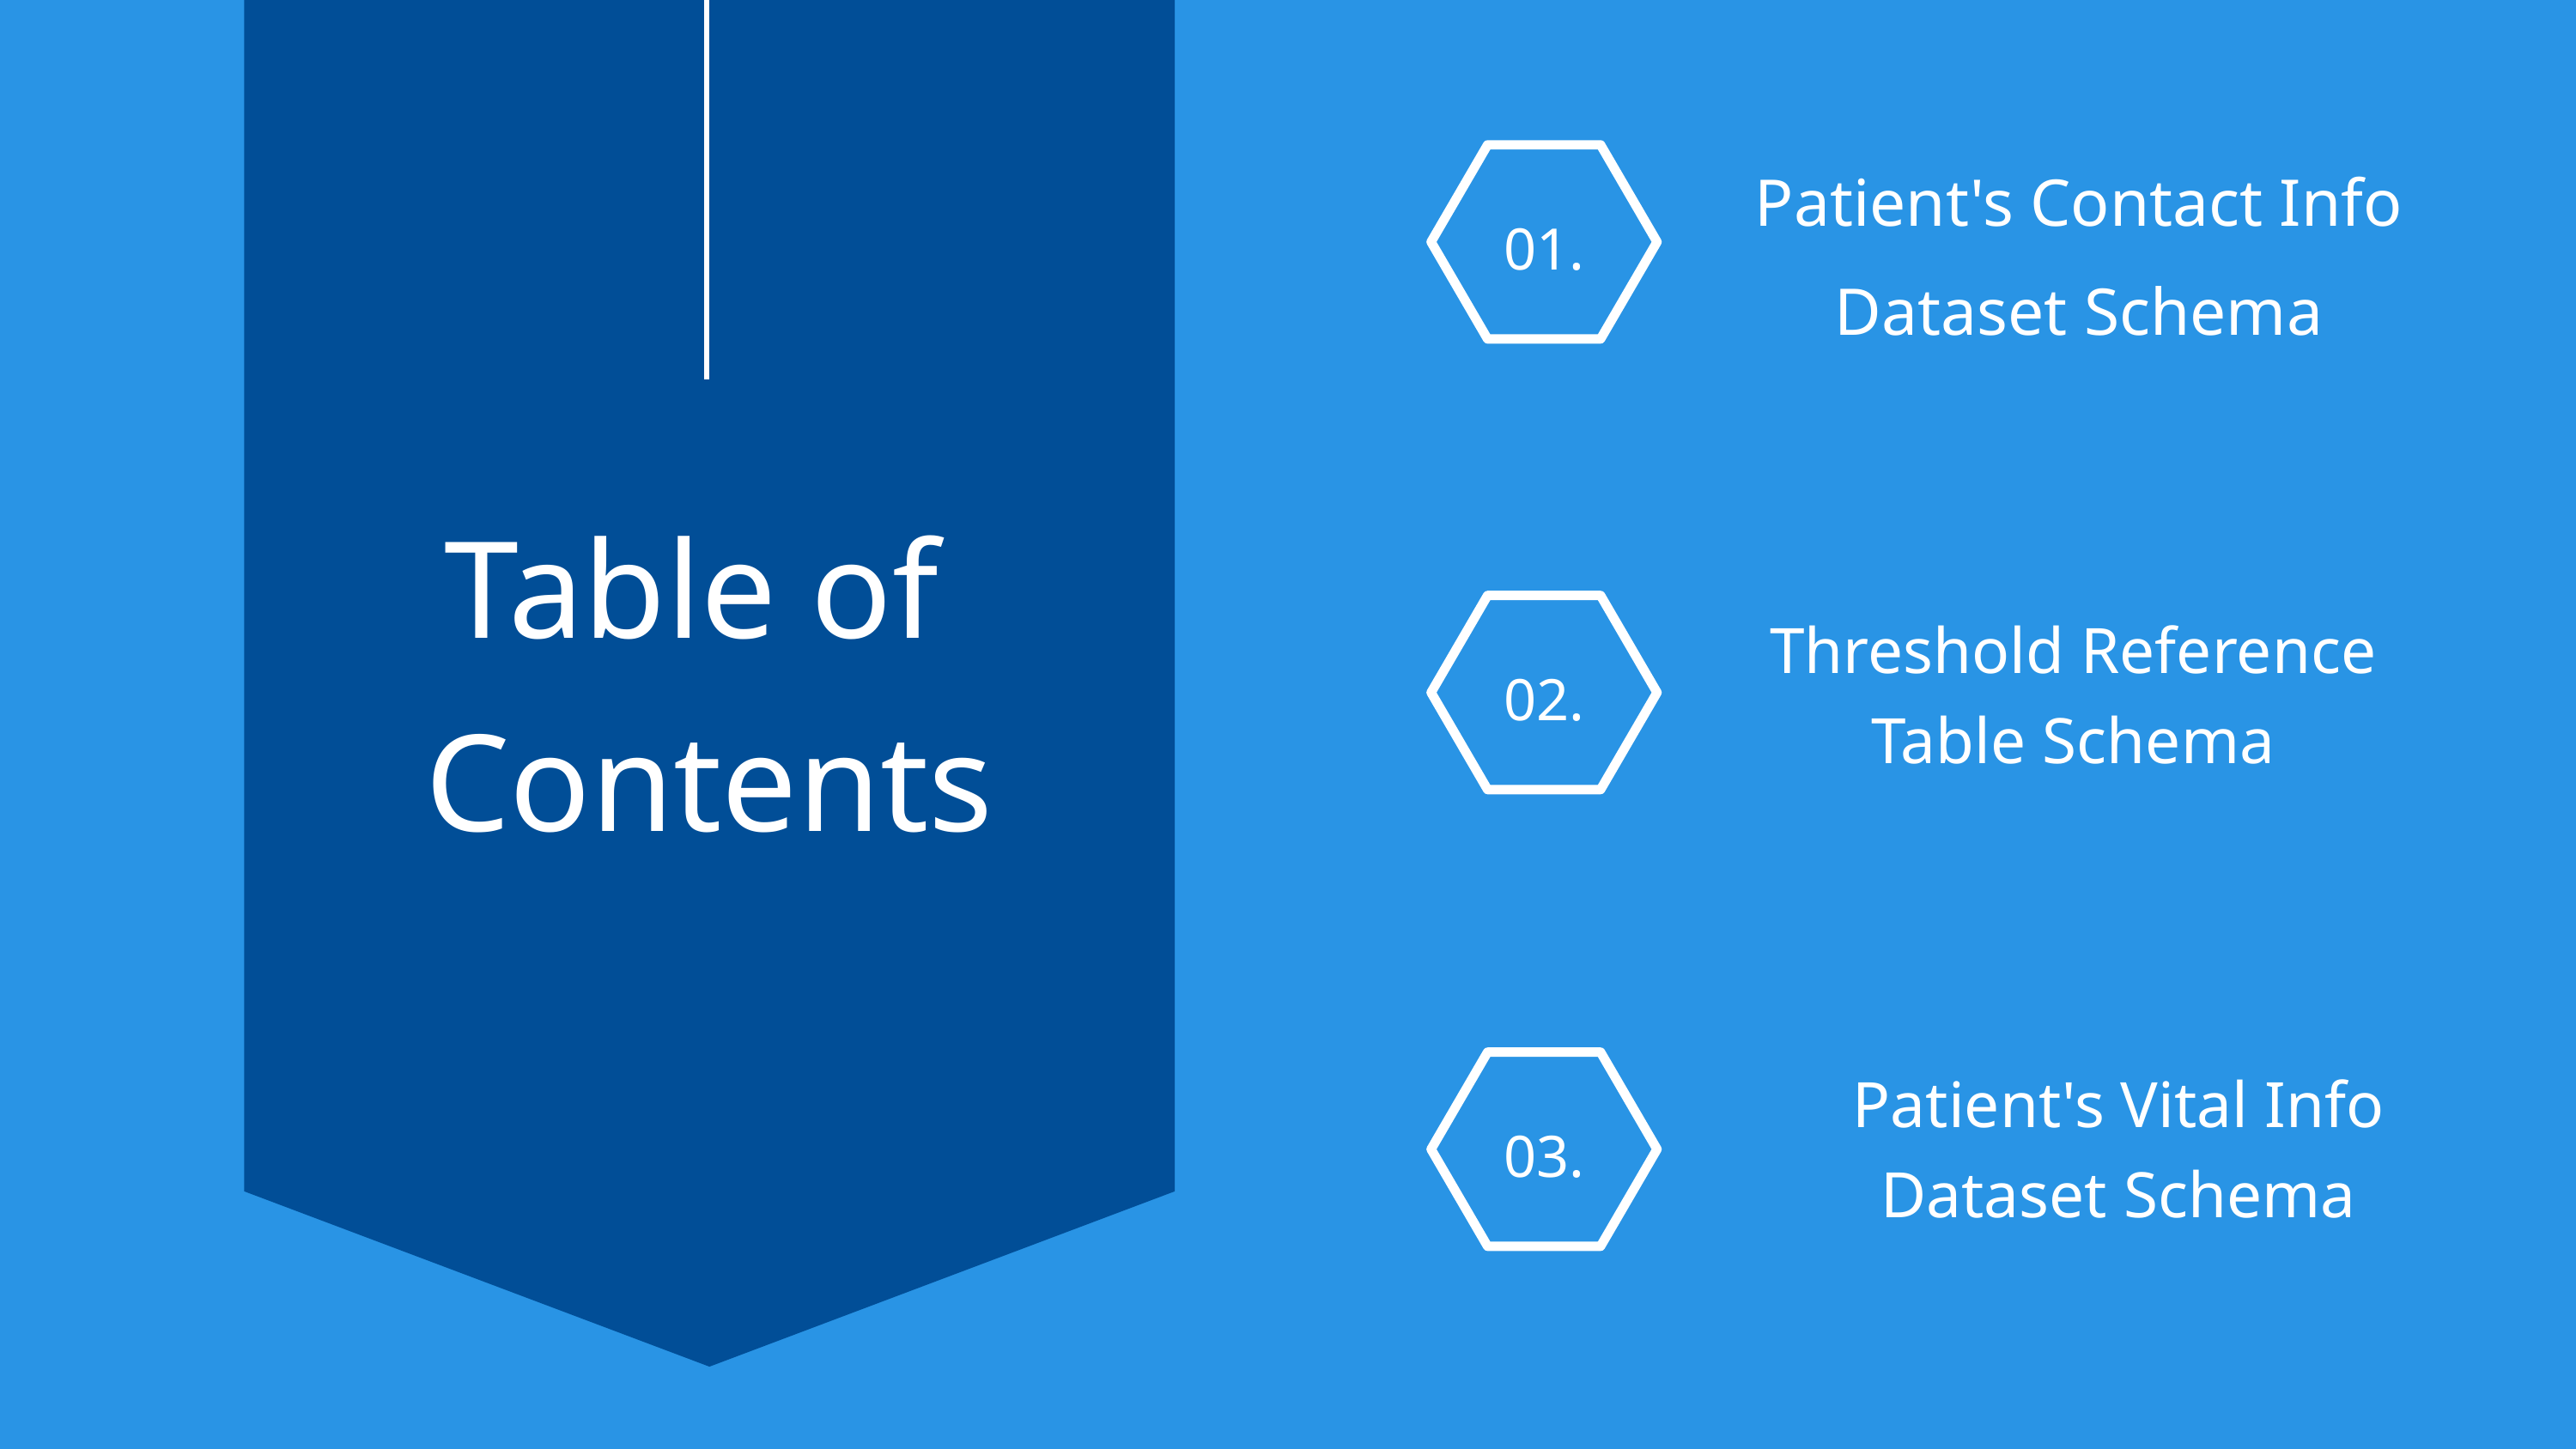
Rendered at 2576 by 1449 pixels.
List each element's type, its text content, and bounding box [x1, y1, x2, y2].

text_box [1431, 142, 1658, 340]
text_box Threshold Reference Table Schema [1735, 595, 2411, 776]
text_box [1431, 1049, 1658, 1247]
text_box Patient's Contact Info Dataset Schema [1731, 131, 2427, 349]
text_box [244, 0, 1218, 1367]
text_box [1431, 592, 1658, 791]
text_box Patient's Vital Info Dataset Schema [1751, 1049, 2487, 1230]
